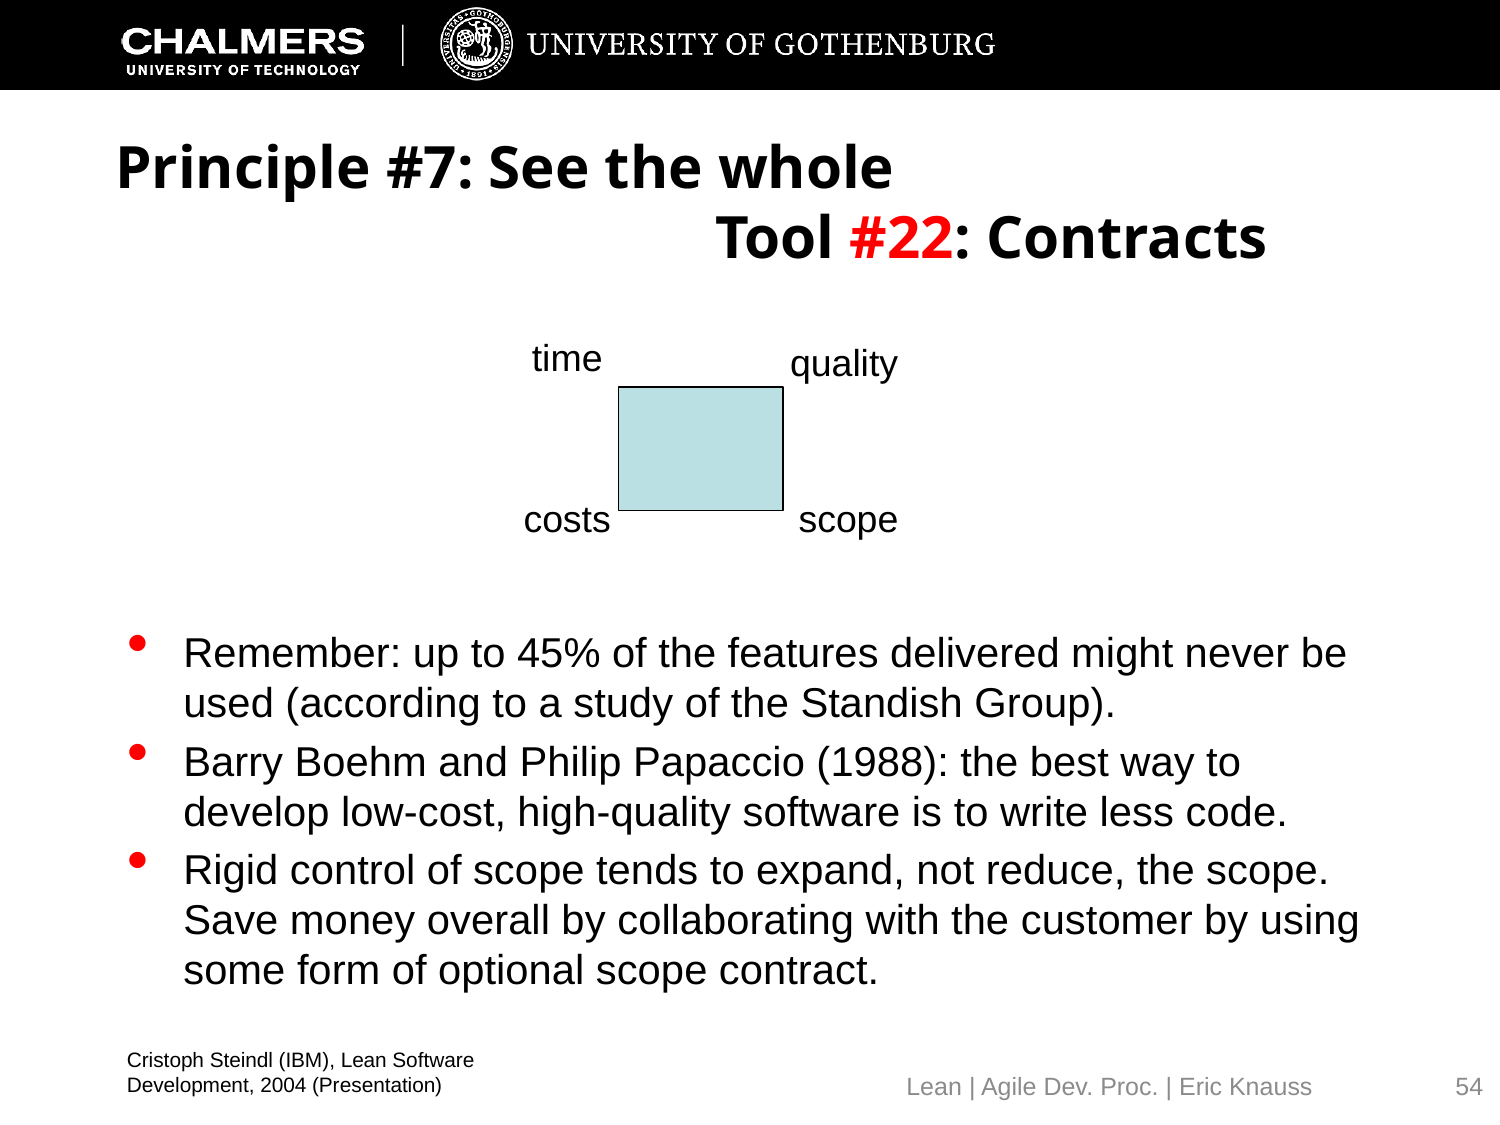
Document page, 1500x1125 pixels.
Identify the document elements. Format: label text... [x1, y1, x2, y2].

list Remember: up to 45% of the features delivered might never be used (according to a study of the Standish Group). Barry Boehm and Philip Papaccio (1988): the best way to develop low-cost, high-quality software is to write less code. Rigid control of scope tends to expand, not reduce, the scope. Save money overall by collaborating with the customer by using some form of optional scope contract. [112, 326, 1388, 1064]
text_box time [517, 326, 618, 386]
text_box scope [783, 487, 914, 548]
picture [112, 7, 999, 84]
text_box quality [775, 331, 914, 392]
title Principle #7: See the whole Tool #22: Contracts [100, 137, 1500, 263]
footer Lean | Agile Dev. Proc. | Eric Knauss [872, 1055, 1348, 1116]
text_box costs [508, 487, 626, 548]
text_box [618, 386, 783, 511]
slide_number 54 [1360, 1055, 1499, 1116]
text_box Cristoph Steindl (IBM), Lean Software Development, 2004 (Presentation) [112, 1038, 619, 1104]
